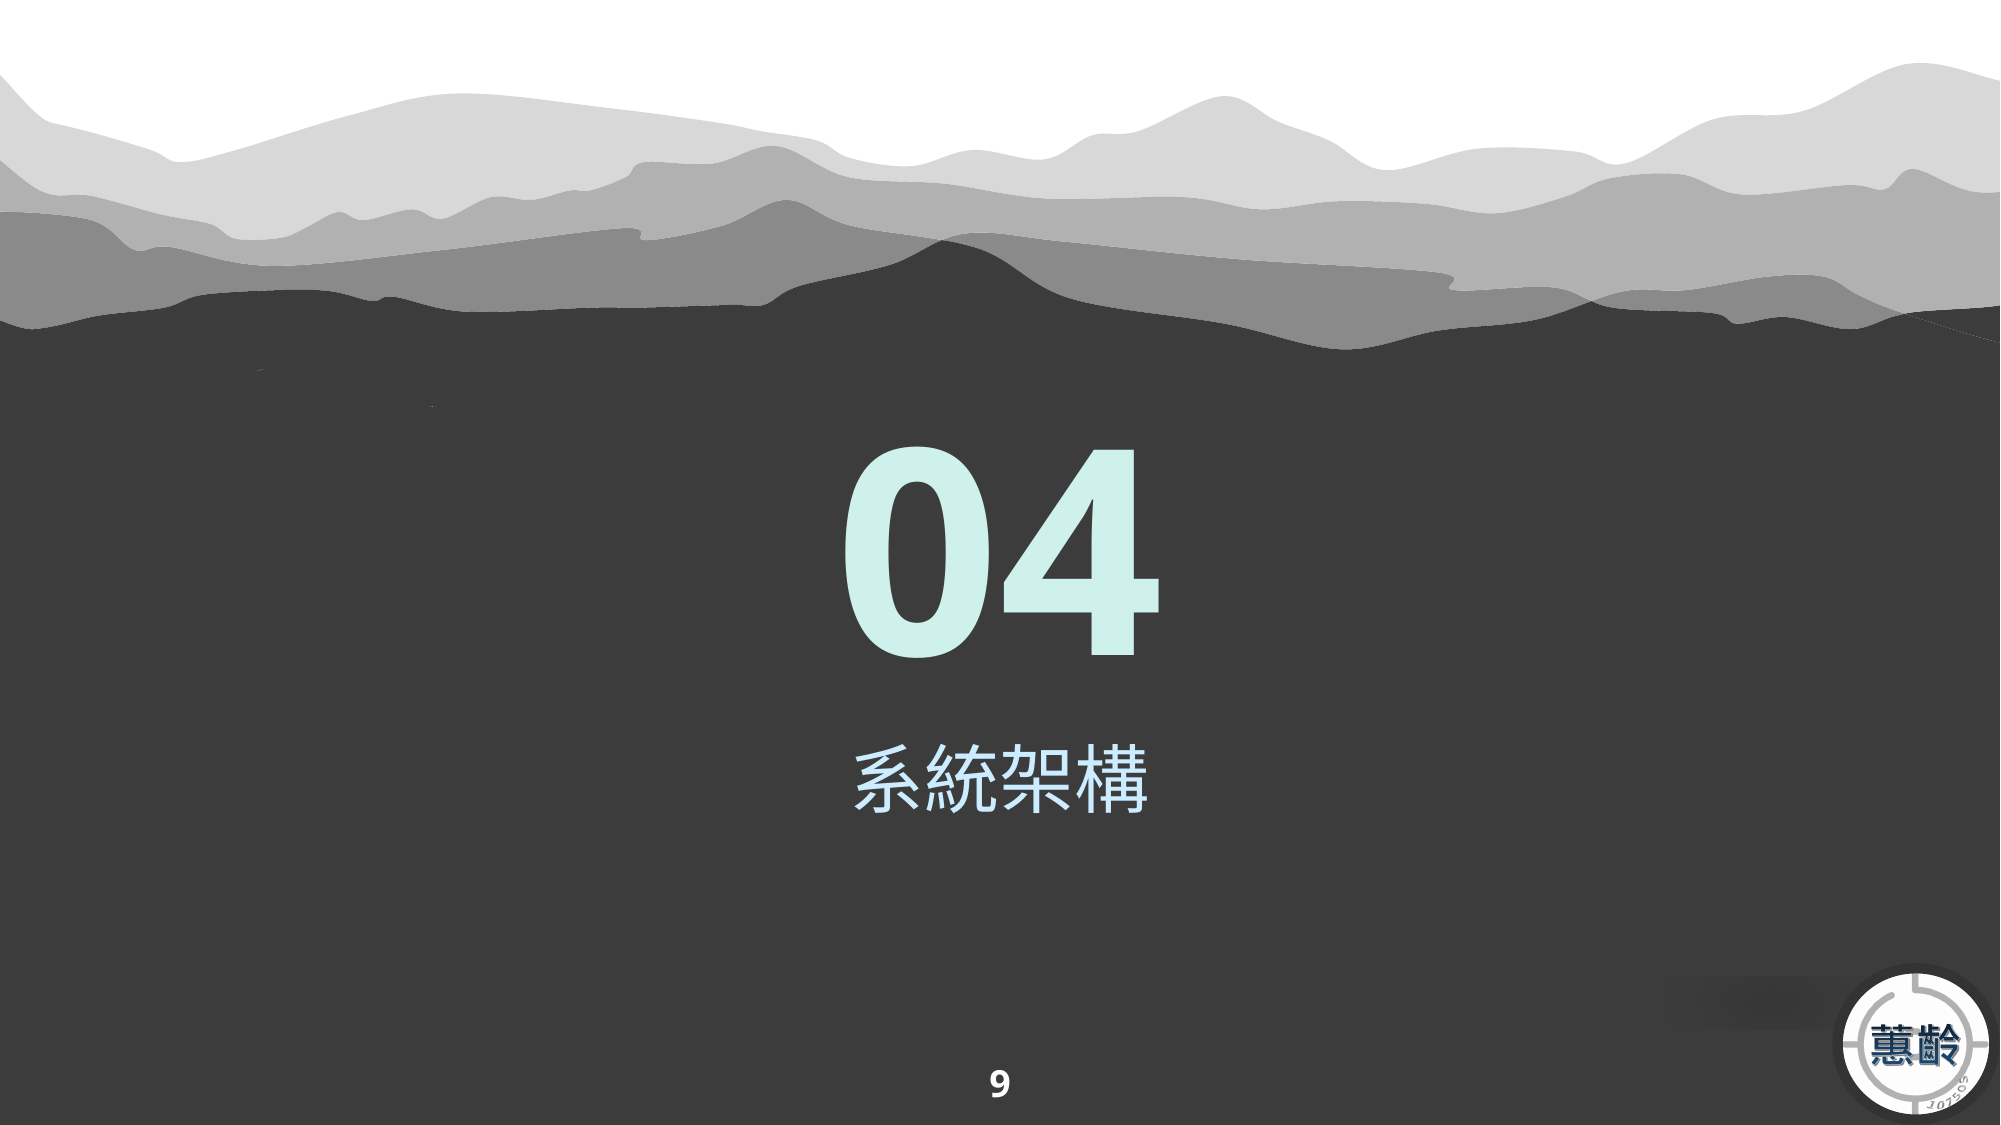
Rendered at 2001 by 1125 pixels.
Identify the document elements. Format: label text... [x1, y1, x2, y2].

list 04 [377, 399, 1623, 608]
picture [1837, 968, 1995, 1120]
text_box 9 [0, 1052, 1837, 1112]
list 系統架構 [377, 735, 1623, 830]
text_box 9 [1995, 1053, 2000, 1112]
